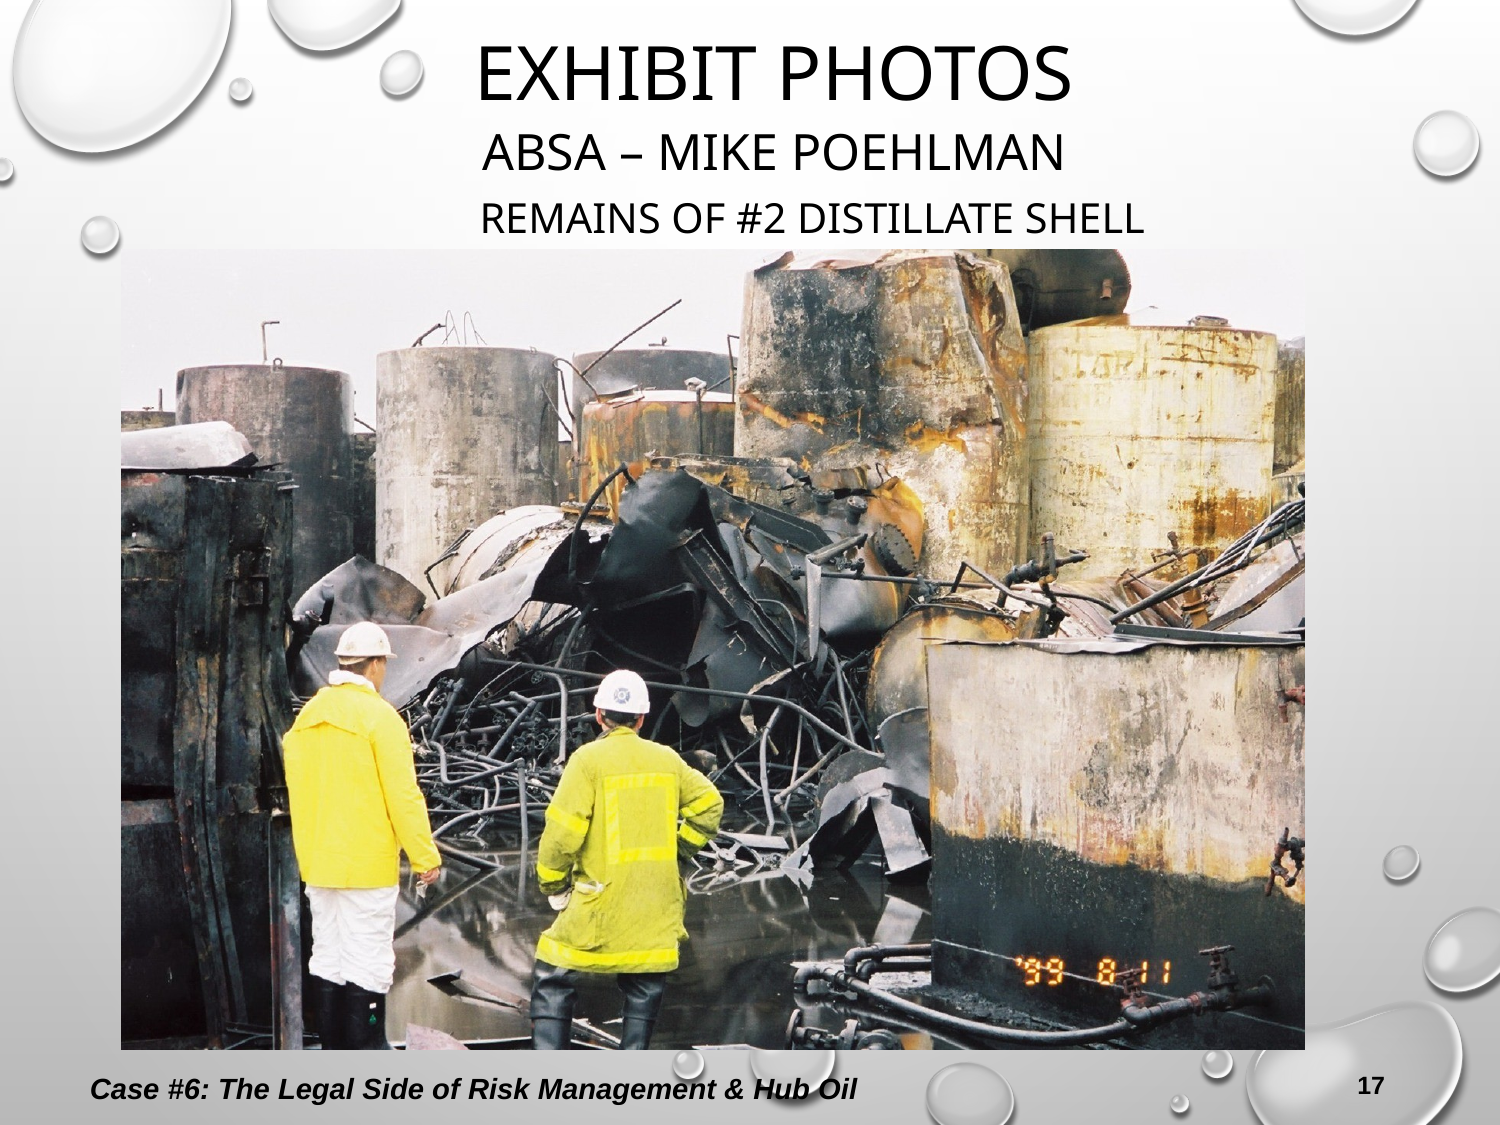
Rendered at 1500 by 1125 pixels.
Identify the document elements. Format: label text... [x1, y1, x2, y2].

text_box EXHIBIT PHOTOS ABSA – MIKE POEHLMAN [137, 28, 1412, 182]
picture [0, 0, 1500, 1125]
text_box 17 [1249, 1062, 1400, 1100]
text_box Case #6: The Legal Side of Risk Management & Hub Oil [74, 1049, 900, 1125]
title Remains of #2 distillate shell [174, 190, 1450, 250]
